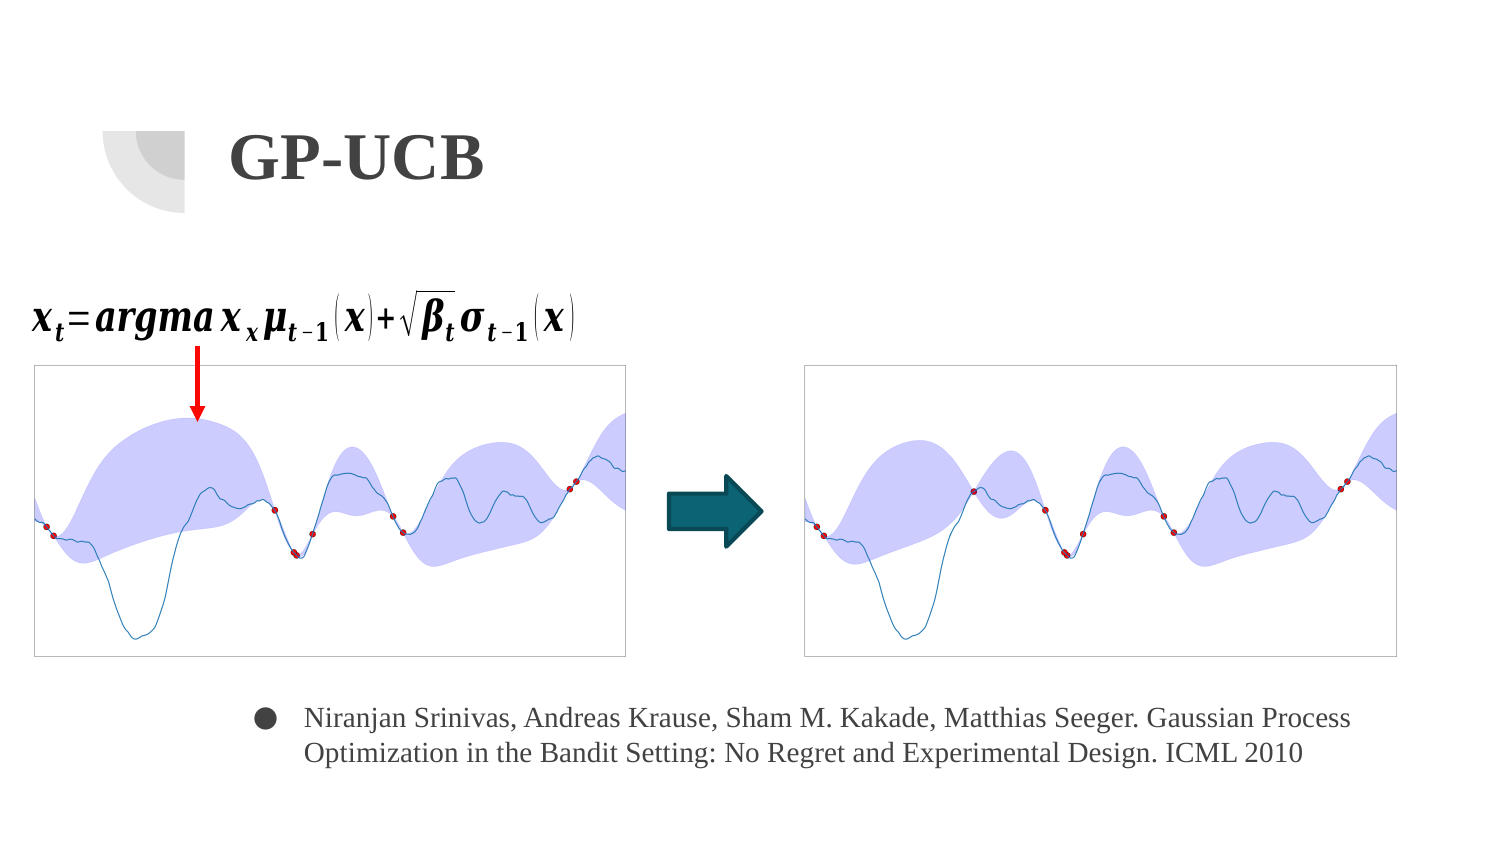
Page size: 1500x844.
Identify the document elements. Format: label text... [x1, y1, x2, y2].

picture [29, 360, 631, 661]
list Niranjan Srinivas, Andreas Krause, Sham M. Kakade, Matthias Seeger. Gaussian Process Optimization in the Bandit Setting: No Regret and Experimental Design. ICML 2010 [213, 683, 1368, 797]
picture [800, 360, 1401, 661]
title GP-UCB [213, 98, 1368, 263]
text_box [666, 474, 764, 549]
